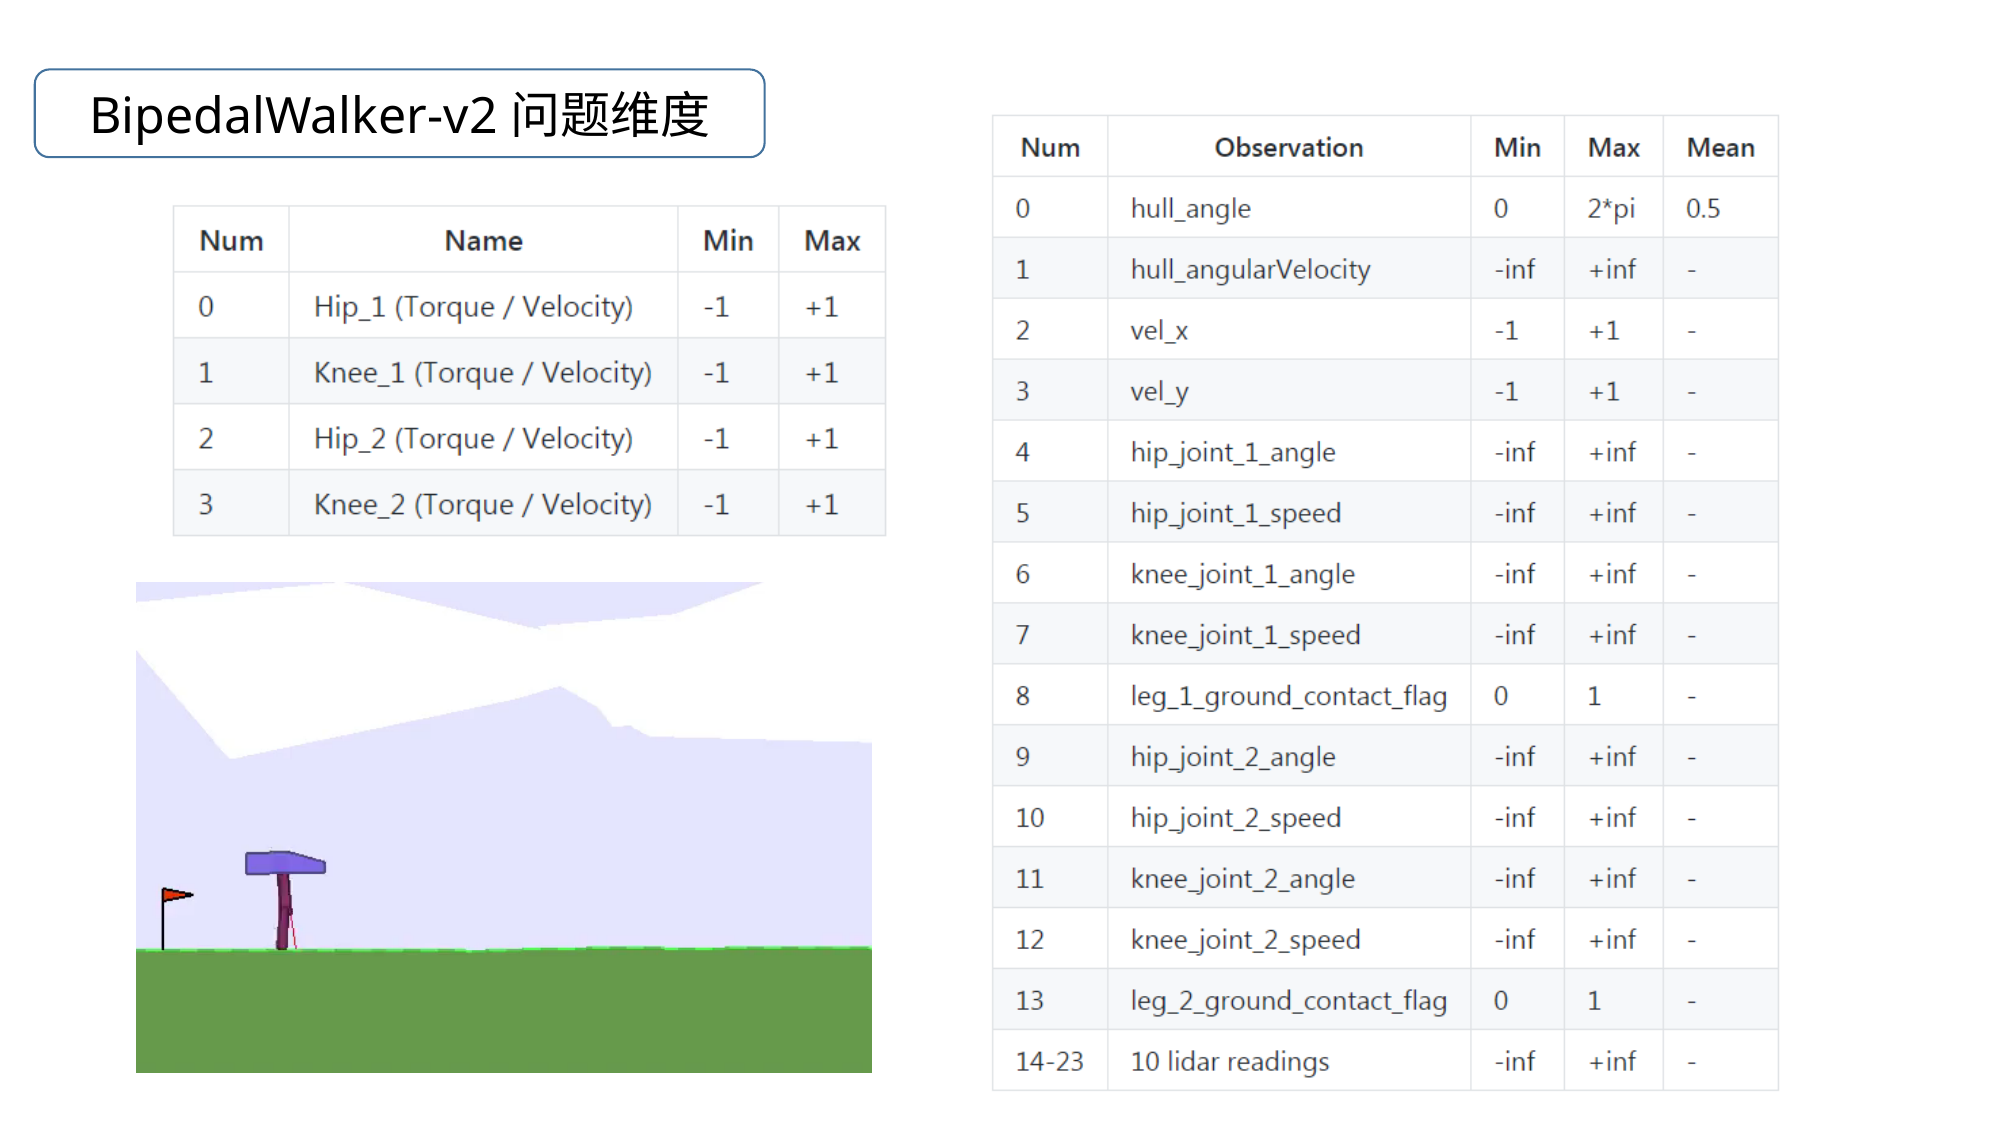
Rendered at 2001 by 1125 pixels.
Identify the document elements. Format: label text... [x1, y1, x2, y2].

picture [980, 100, 1824, 1125]
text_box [135, 581, 873, 1074]
text_box BipedalWalker-v2问题维度 [33, 68, 766, 159]
picture [135, 182, 945, 557]
